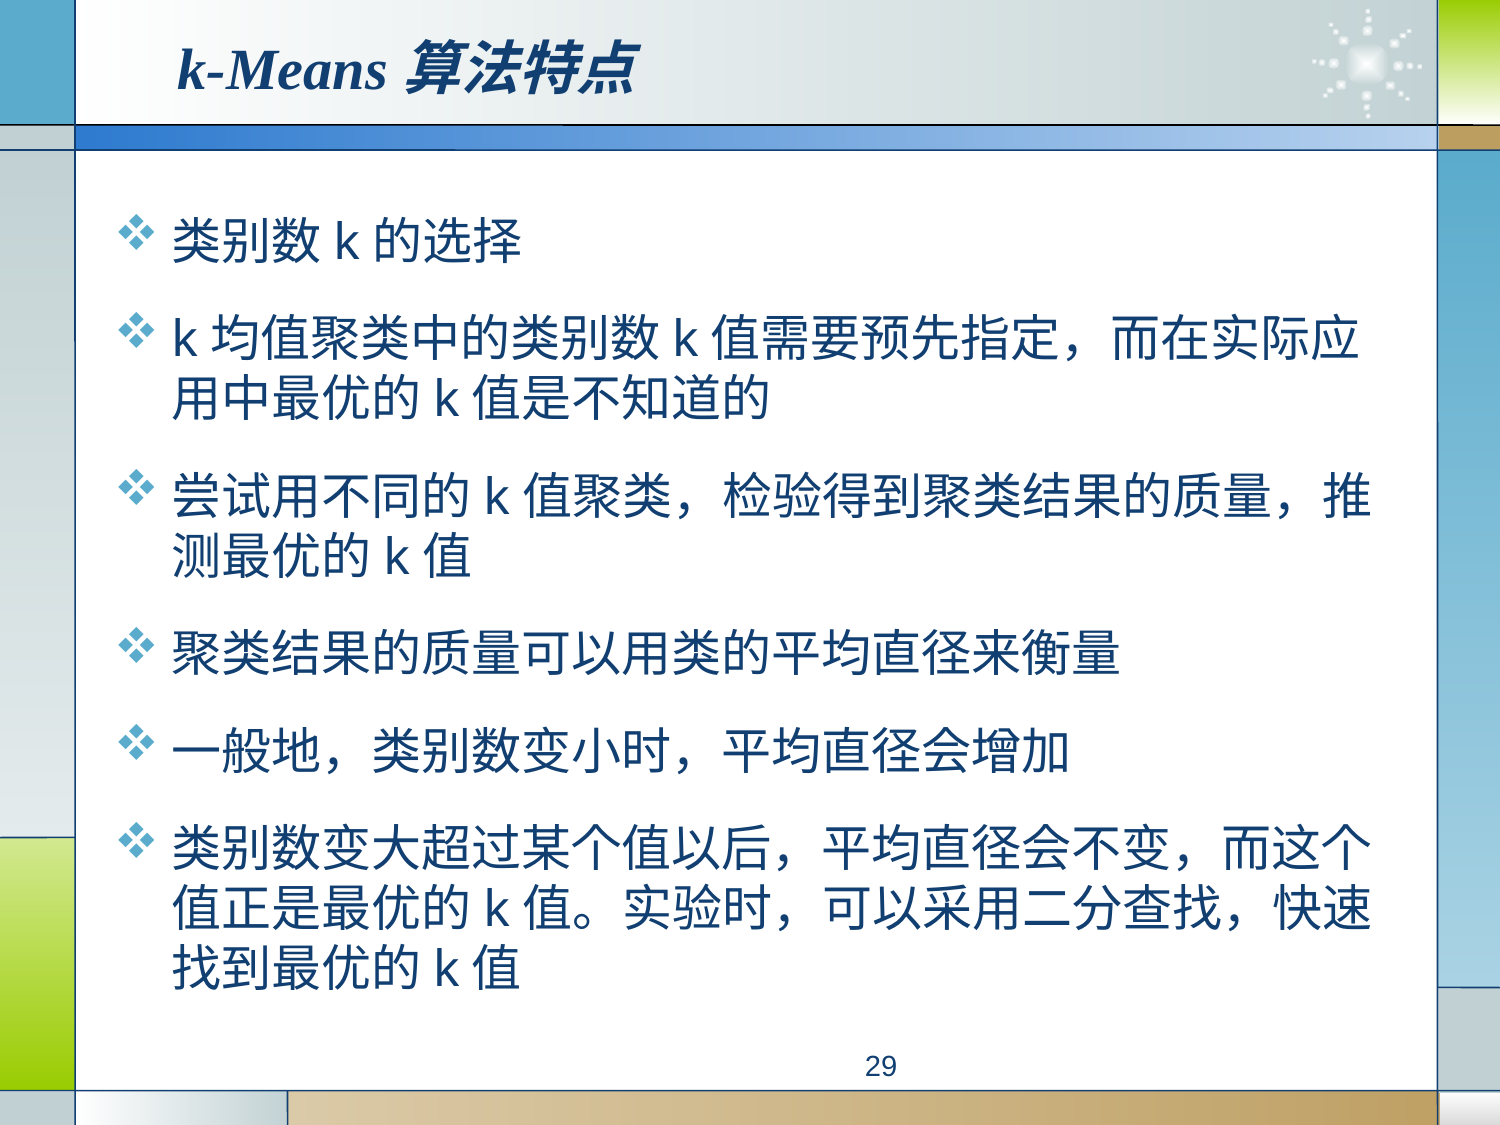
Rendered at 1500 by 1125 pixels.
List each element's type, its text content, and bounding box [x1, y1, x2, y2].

title k-Means算法特点 [162, 19, 1263, 113]
slide_number 29 [562, 1039, 913, 1081]
list 类别数k的选择 k均值聚类中的类别数k值需要预先指定，而在实际应用中最优的k值是不知道的 尝试用不同的k值聚类，检验得到聚类结果的质量，推测最优的k值 聚类结果的质量可以用类的平均直径来衡量 一般地，类别数变小时，平均直径会增加 类别数变大超过某个值以后，平均直径会不变，而这个值正是最优的k值。实验时，可以采用二分查找，快速找到最优的k值 [99, 201, 1417, 1010]
